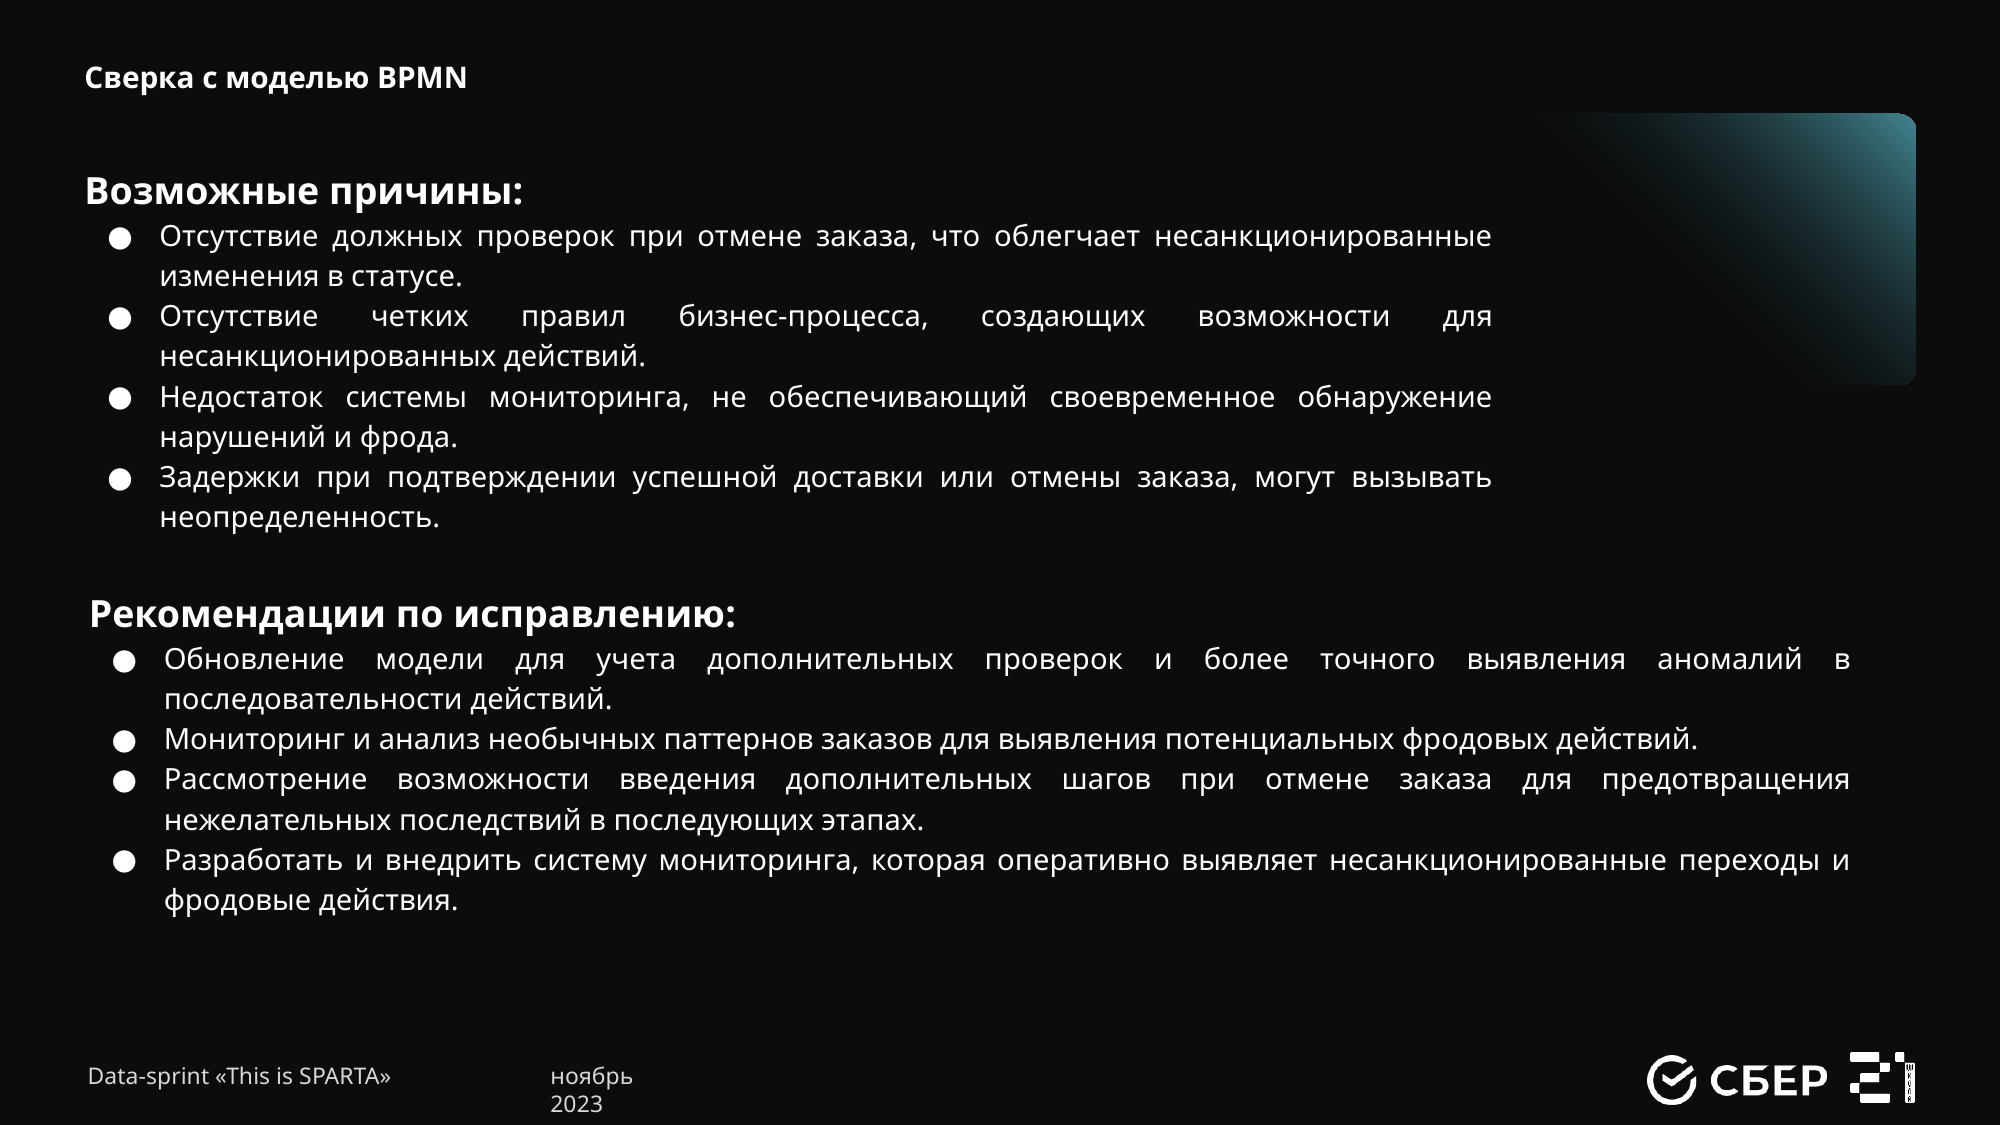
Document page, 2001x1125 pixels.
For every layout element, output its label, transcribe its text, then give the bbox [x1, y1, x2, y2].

picture [1833, 1036, 1931, 1107]
picture [1647, 1055, 1827, 1105]
text_box Рекомендации по исправлению: Обновление модели для учета дополнительных проверок и более точного выявления аномалий в последовательности действий. Мониторинг и анализ необычных паттернов заказов для выявления потенциальных фродовых действий. Рассмотрение возможности введения дополнительных шагов при отмене заказа для предотвращения нежелательных последствий в последующих этапах. Разработать и внедрить систему мониторинга, которая оперативно выявляет несанкционированные переходы и фродовые действия. [84, 579, 1857, 961]
text_box [890, 113, 1916, 385]
title Сверка с моделью BPMN [69, 54, 1242, 103]
text_box Возможные причины: Отсутствие должных проверок при отмене заказа, что облегчает несанкционированные изменения в статусе. Отсутствие четких правил бизнес-процесса, создающих возможности для несанкционированных действий. Недостаток системы мониторинга, не обеспечивающий своевременное обнаружение нарушений и фрода. Задержки при подтверждении успешной доставки или отмены заказа, могут вызывать неопределенность. [69, 145, 1509, 549]
